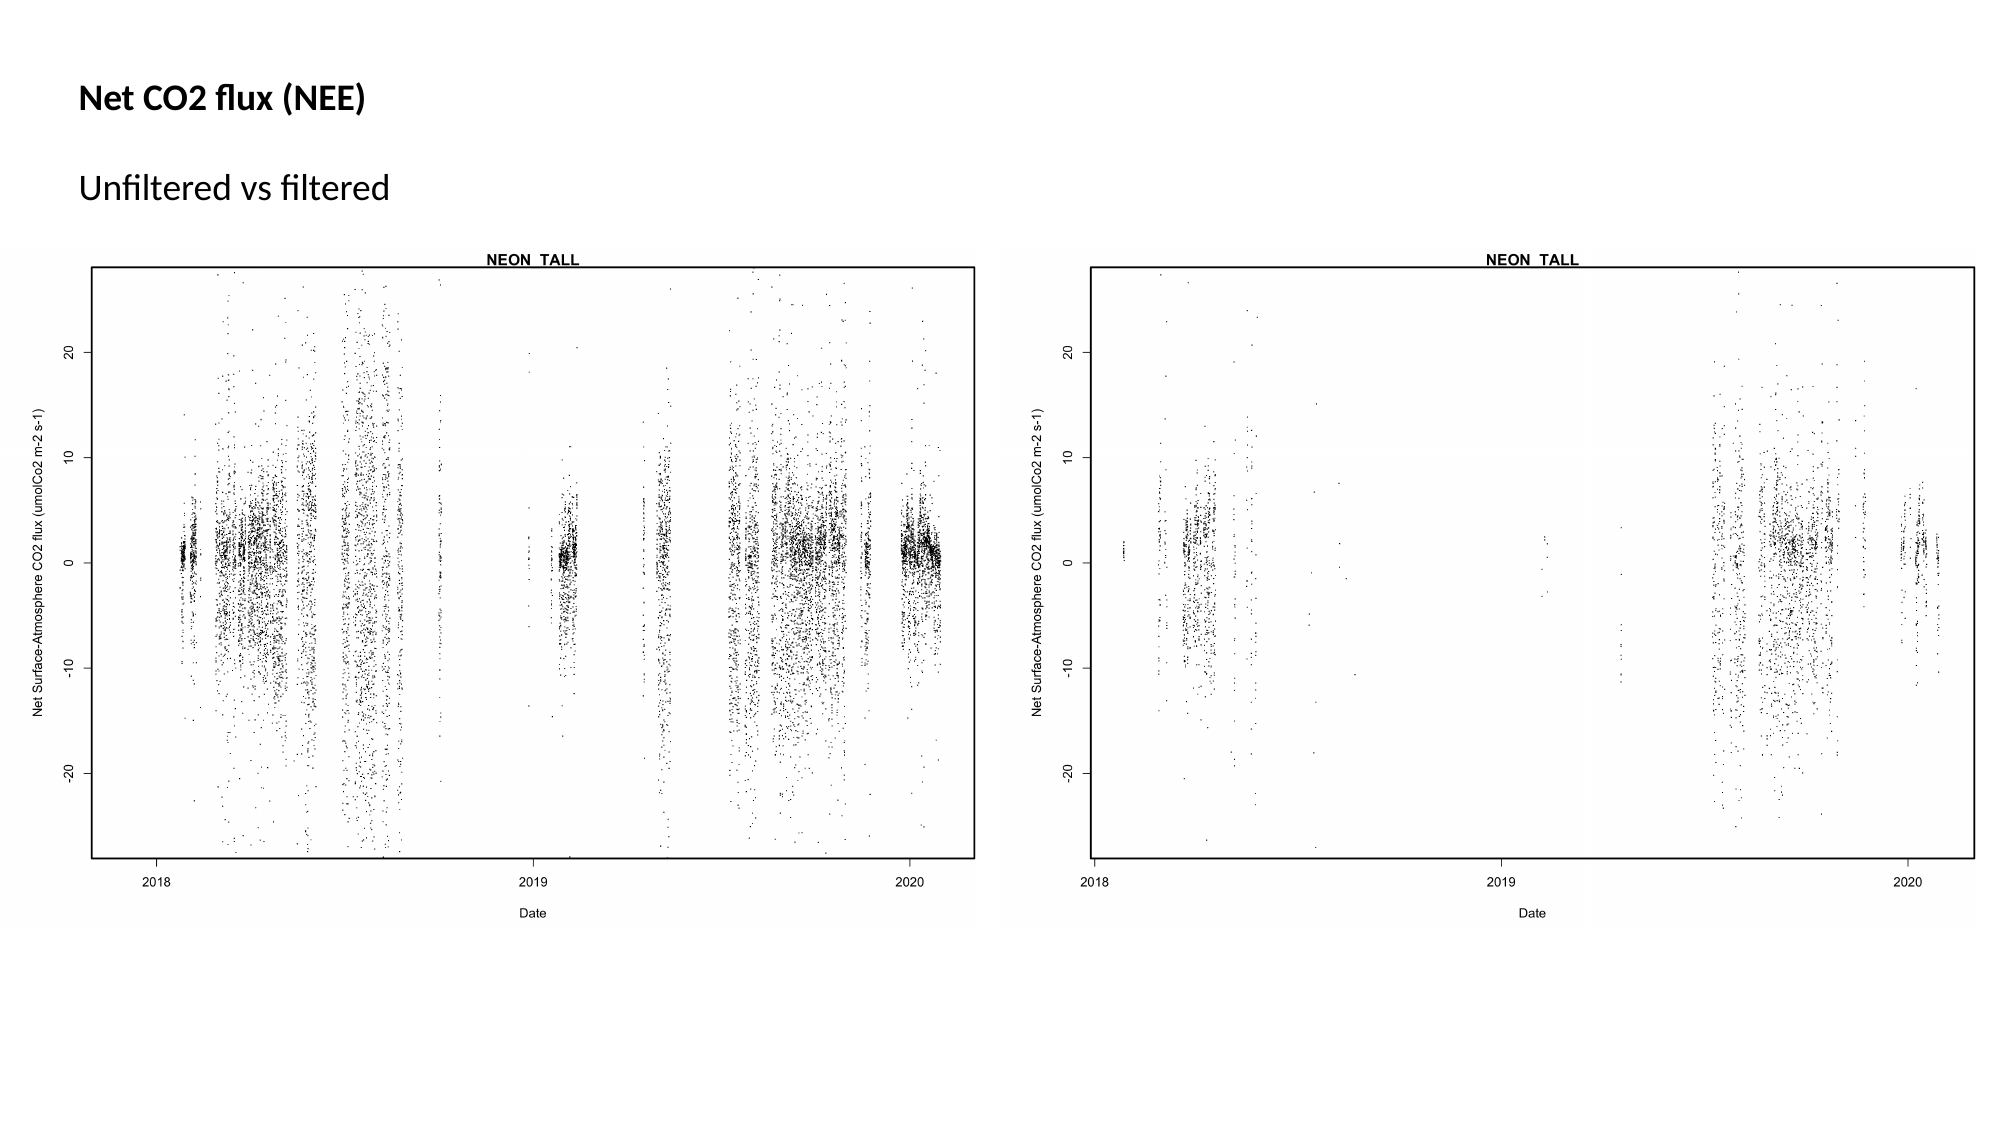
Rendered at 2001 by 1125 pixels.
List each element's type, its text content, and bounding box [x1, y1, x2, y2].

picture [999, 247, 1982, 933]
picture [0, 247, 982, 933]
text_box Net CO2 flux (NEE) Unfiltered vs filtered [63, 65, 406, 216]
